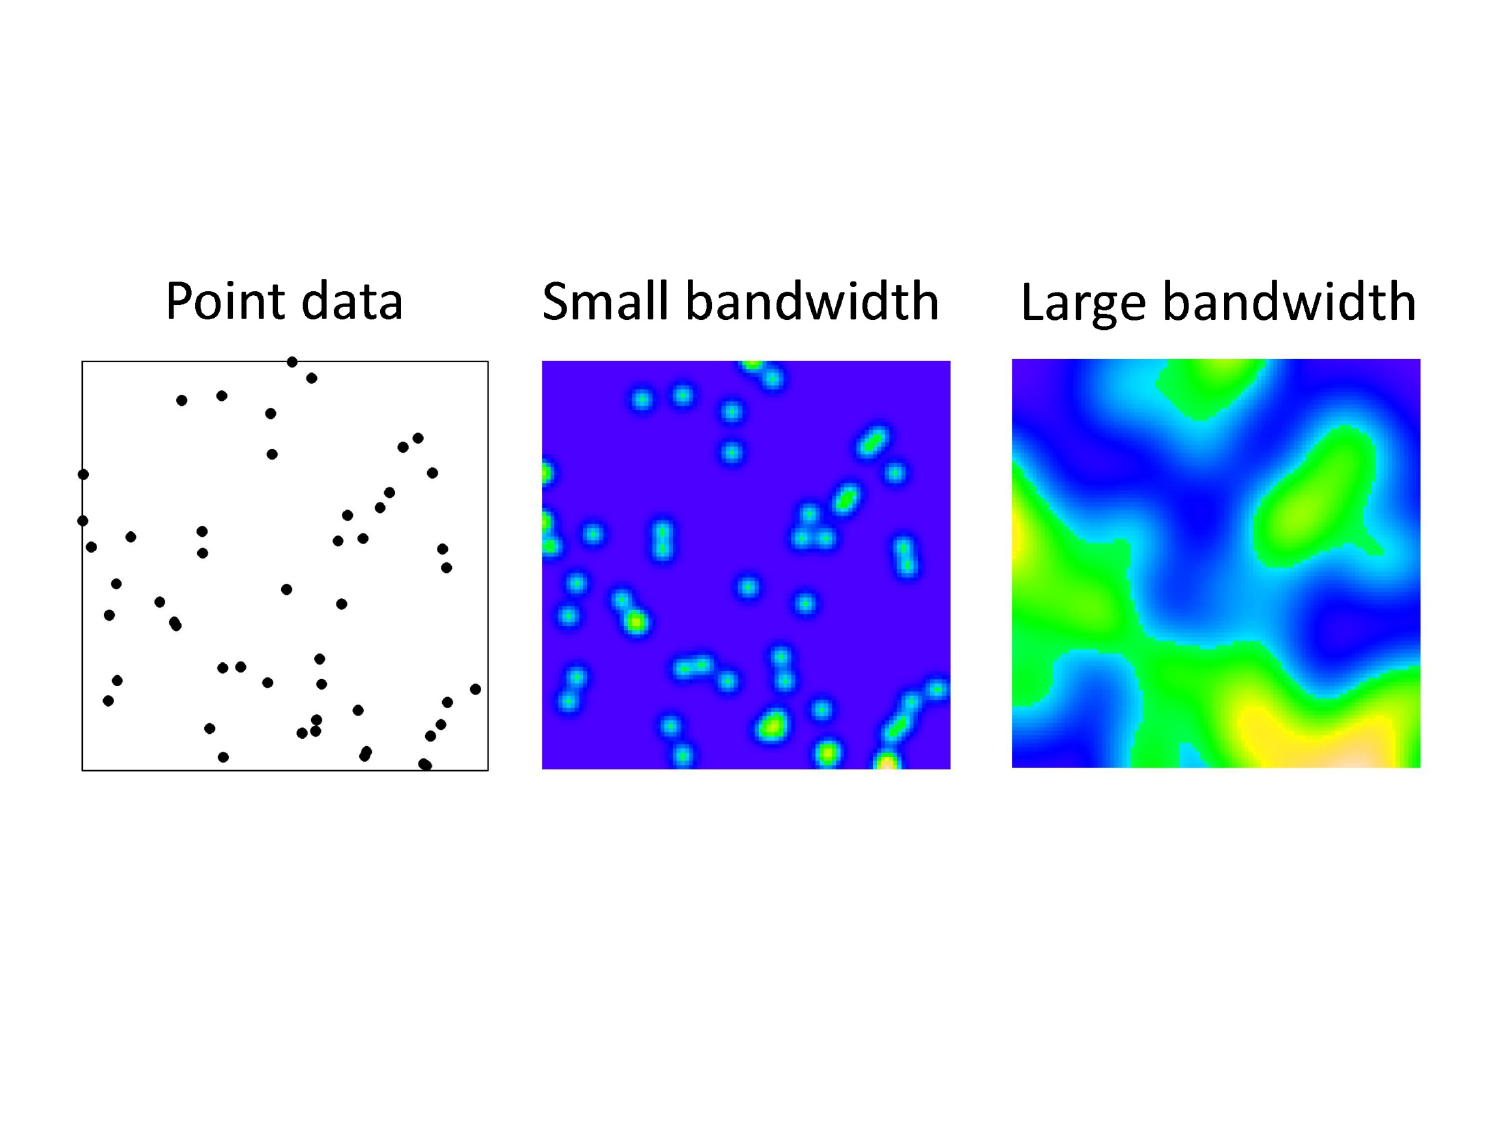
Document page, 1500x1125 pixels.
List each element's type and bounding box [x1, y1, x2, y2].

picture [66, 258, 1456, 822]
